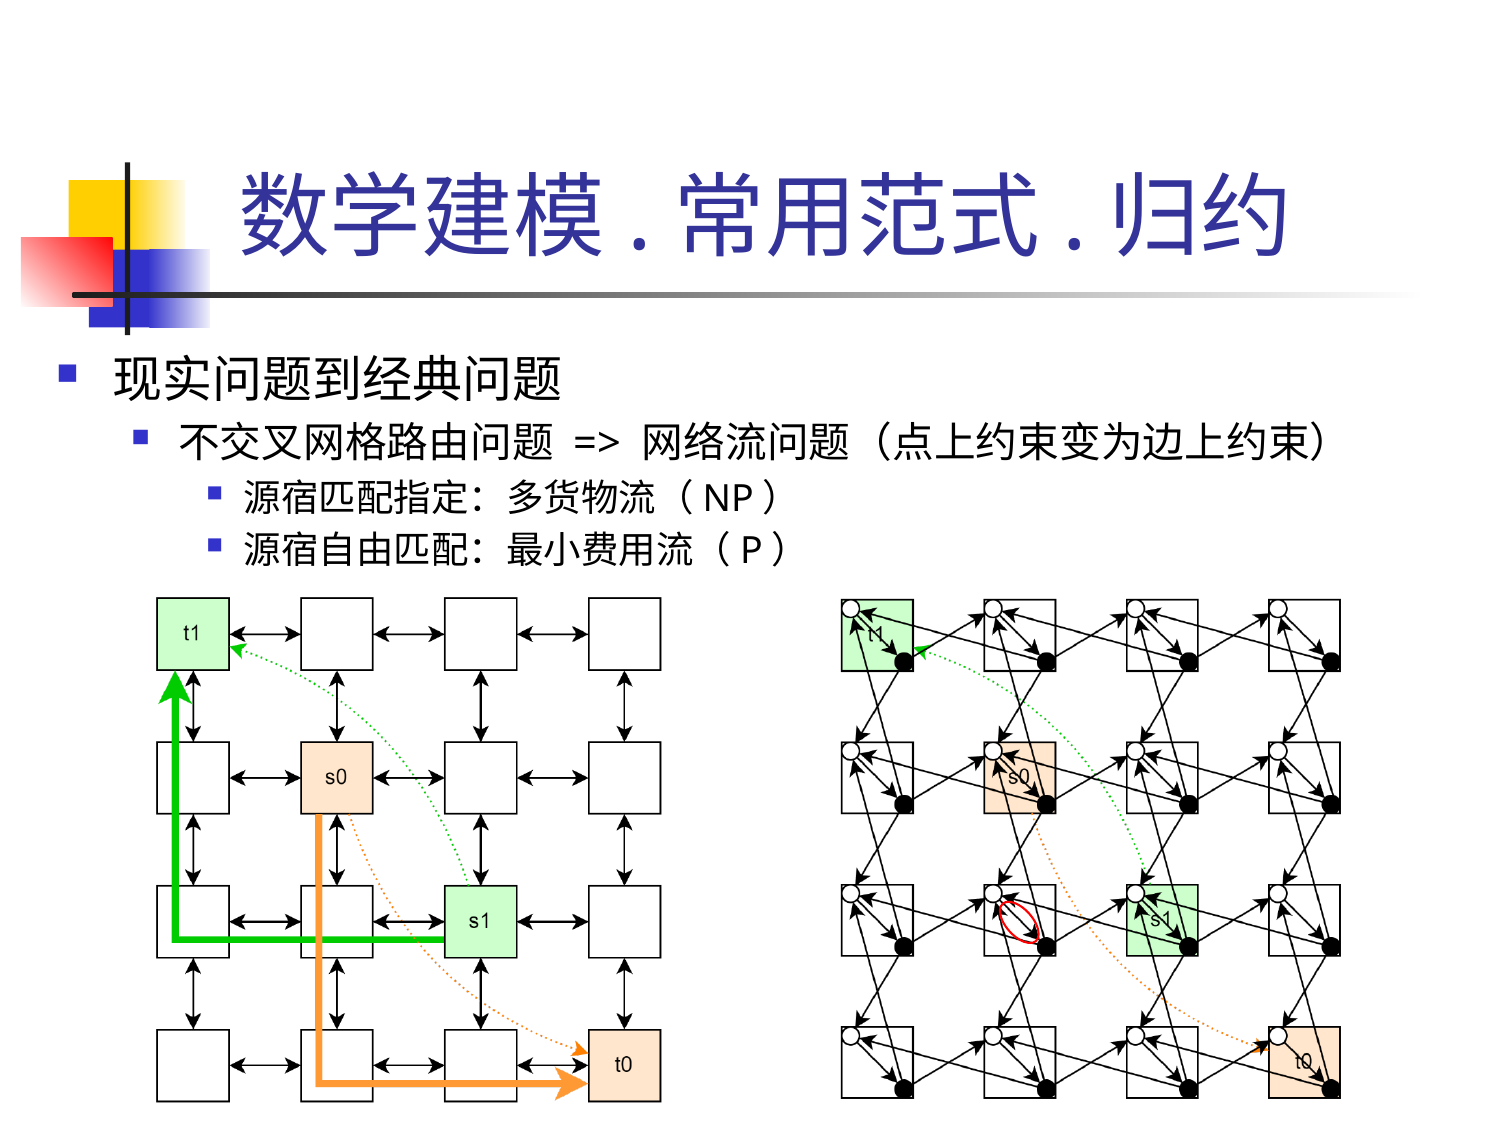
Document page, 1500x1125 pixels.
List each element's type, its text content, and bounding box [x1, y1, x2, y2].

picture [821, 579, 1371, 1120]
list 现实问题到经典问题 不交叉网格路由问题 => 网络流问题（点上约束变为边上约束） 源宿匹配指定：多货物流（NP） 源宿自由匹配：最小费用流（P） [41, 340, 1470, 1016]
picture [138, 579, 679, 1120]
title 数学建模.常用范式.归约 [64, 35, 1466, 275]
